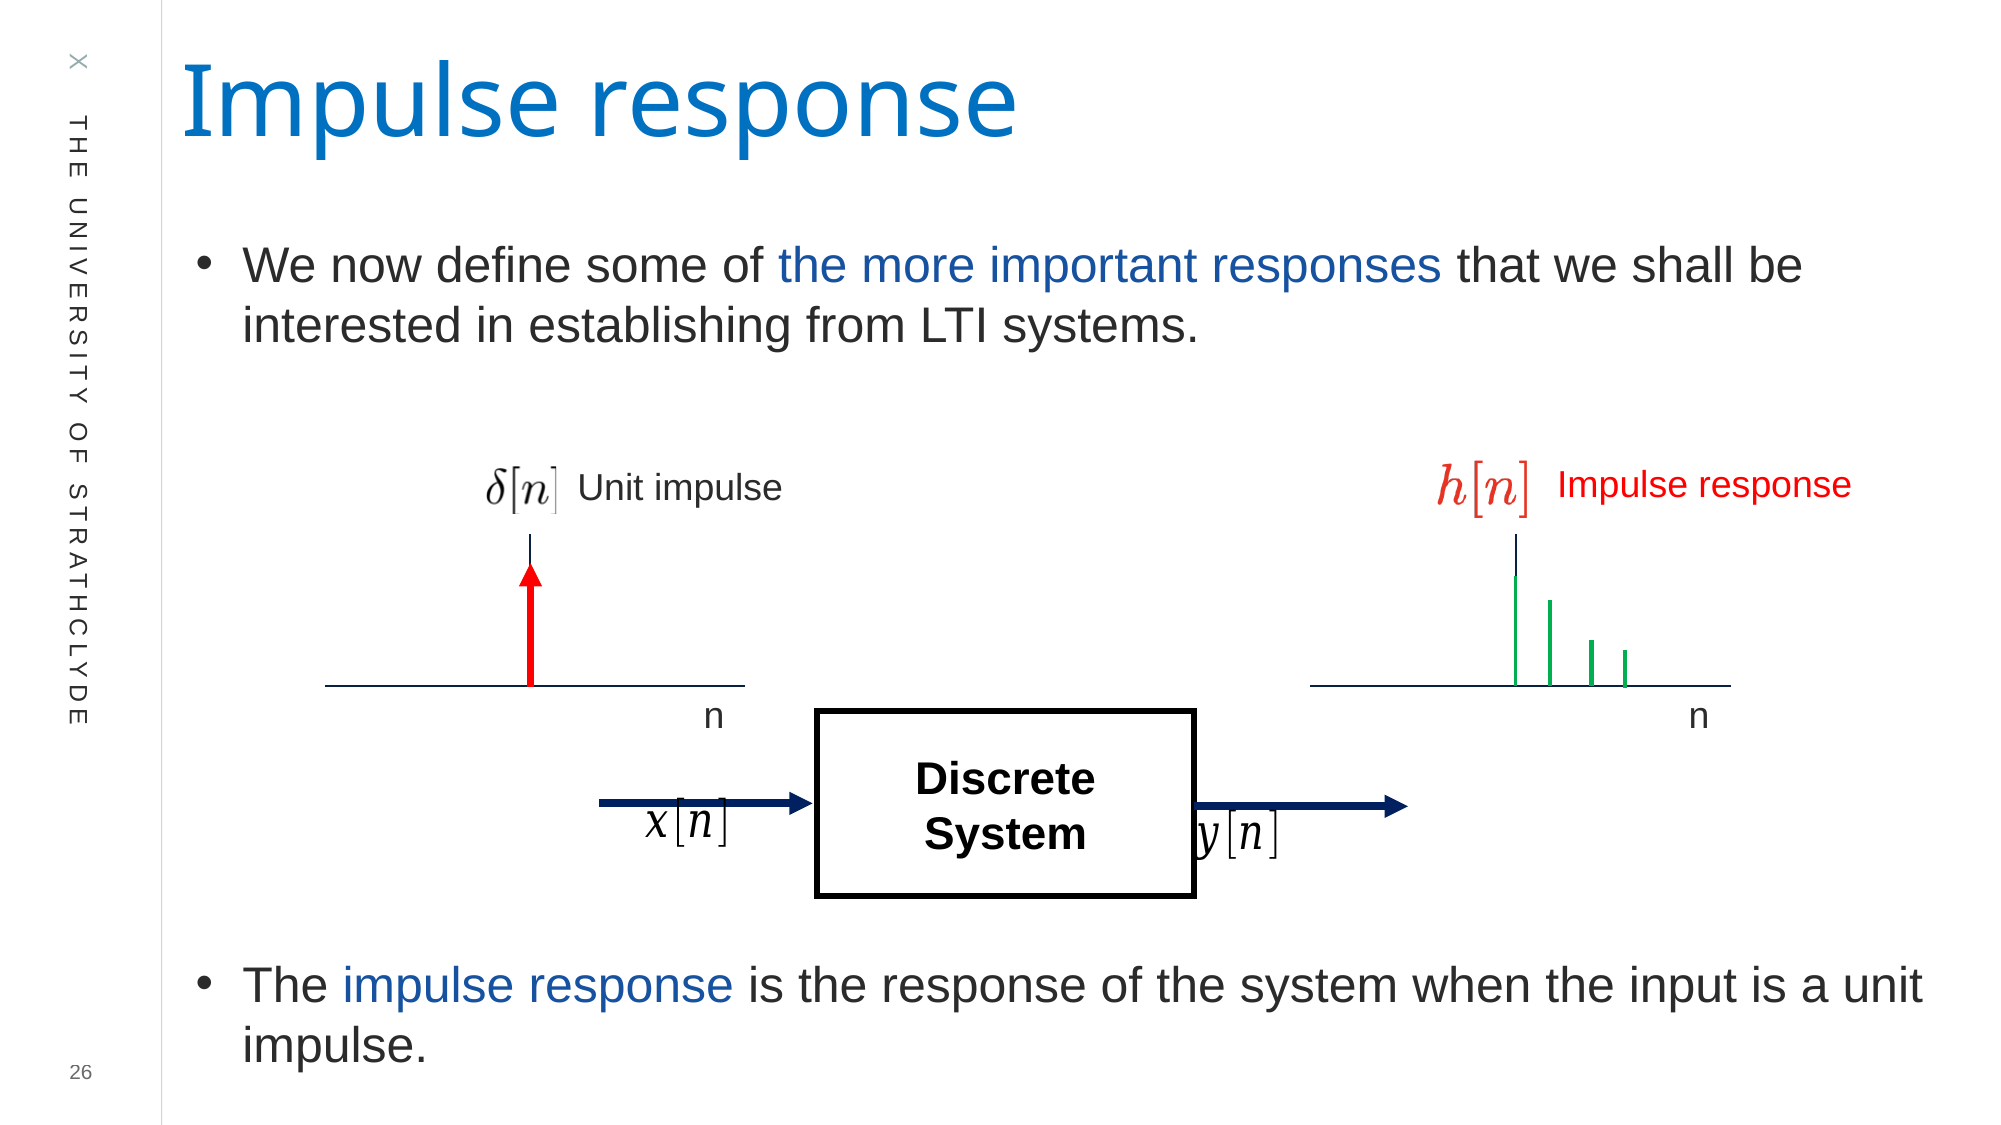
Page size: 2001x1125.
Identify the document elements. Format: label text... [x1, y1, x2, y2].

text_box Discrete System [816, 710, 1195, 897]
title Impulse response [180, 28, 1962, 225]
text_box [324, 455, 800, 745]
slide_number 26 [38, 1052, 123, 1091]
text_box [1310, 452, 1870, 745]
text_box We now define some of the more important responses that we shall be interested in establishing from LTI systems. The impulse response is the response of the system when the input is a unit impulse. [180, 225, 1986, 1081]
